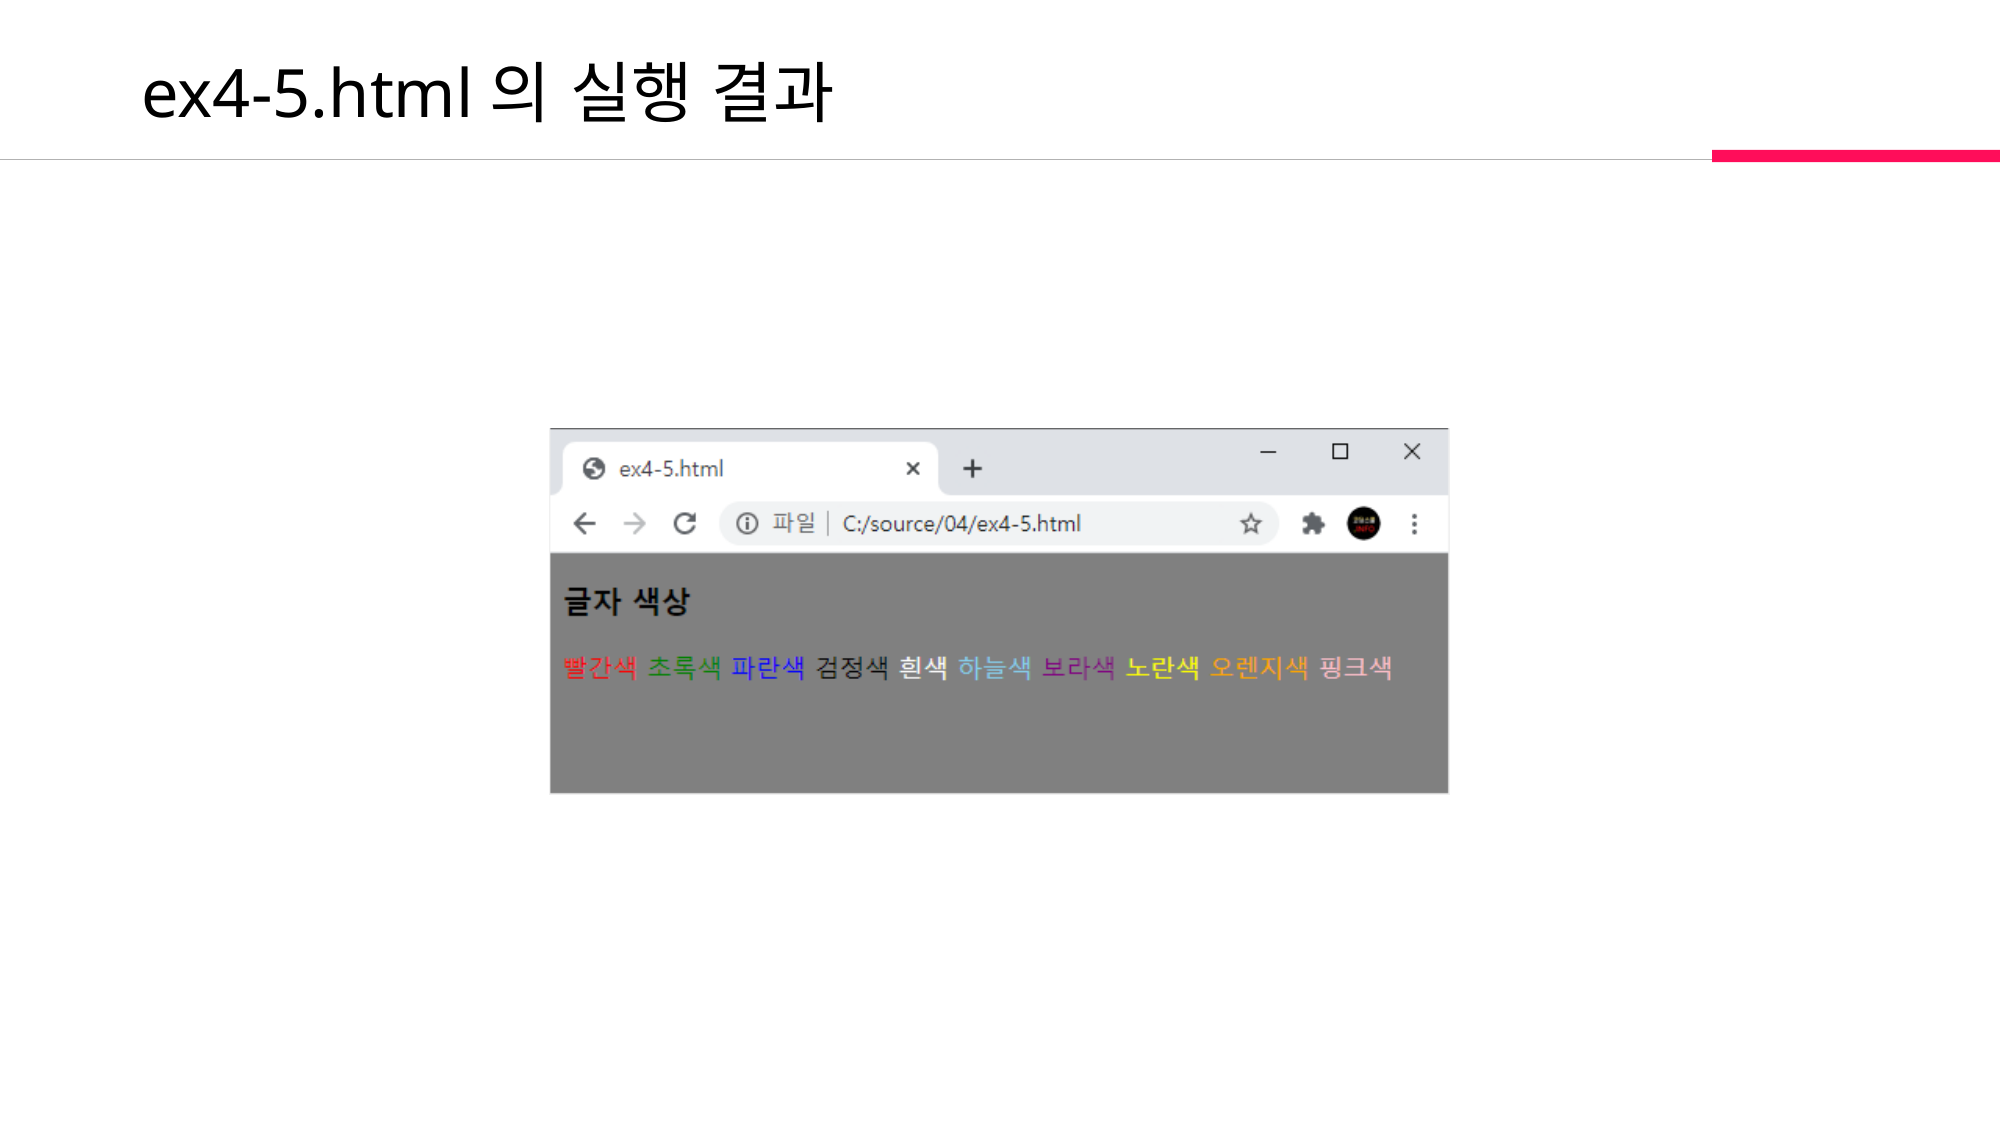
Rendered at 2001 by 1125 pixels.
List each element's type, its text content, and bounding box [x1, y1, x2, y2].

picture [549, 428, 1450, 795]
text_box [1711, 149, 2000, 159]
text_box ex4-5.html의 실행 결과 [126, 43, 1148, 139]
